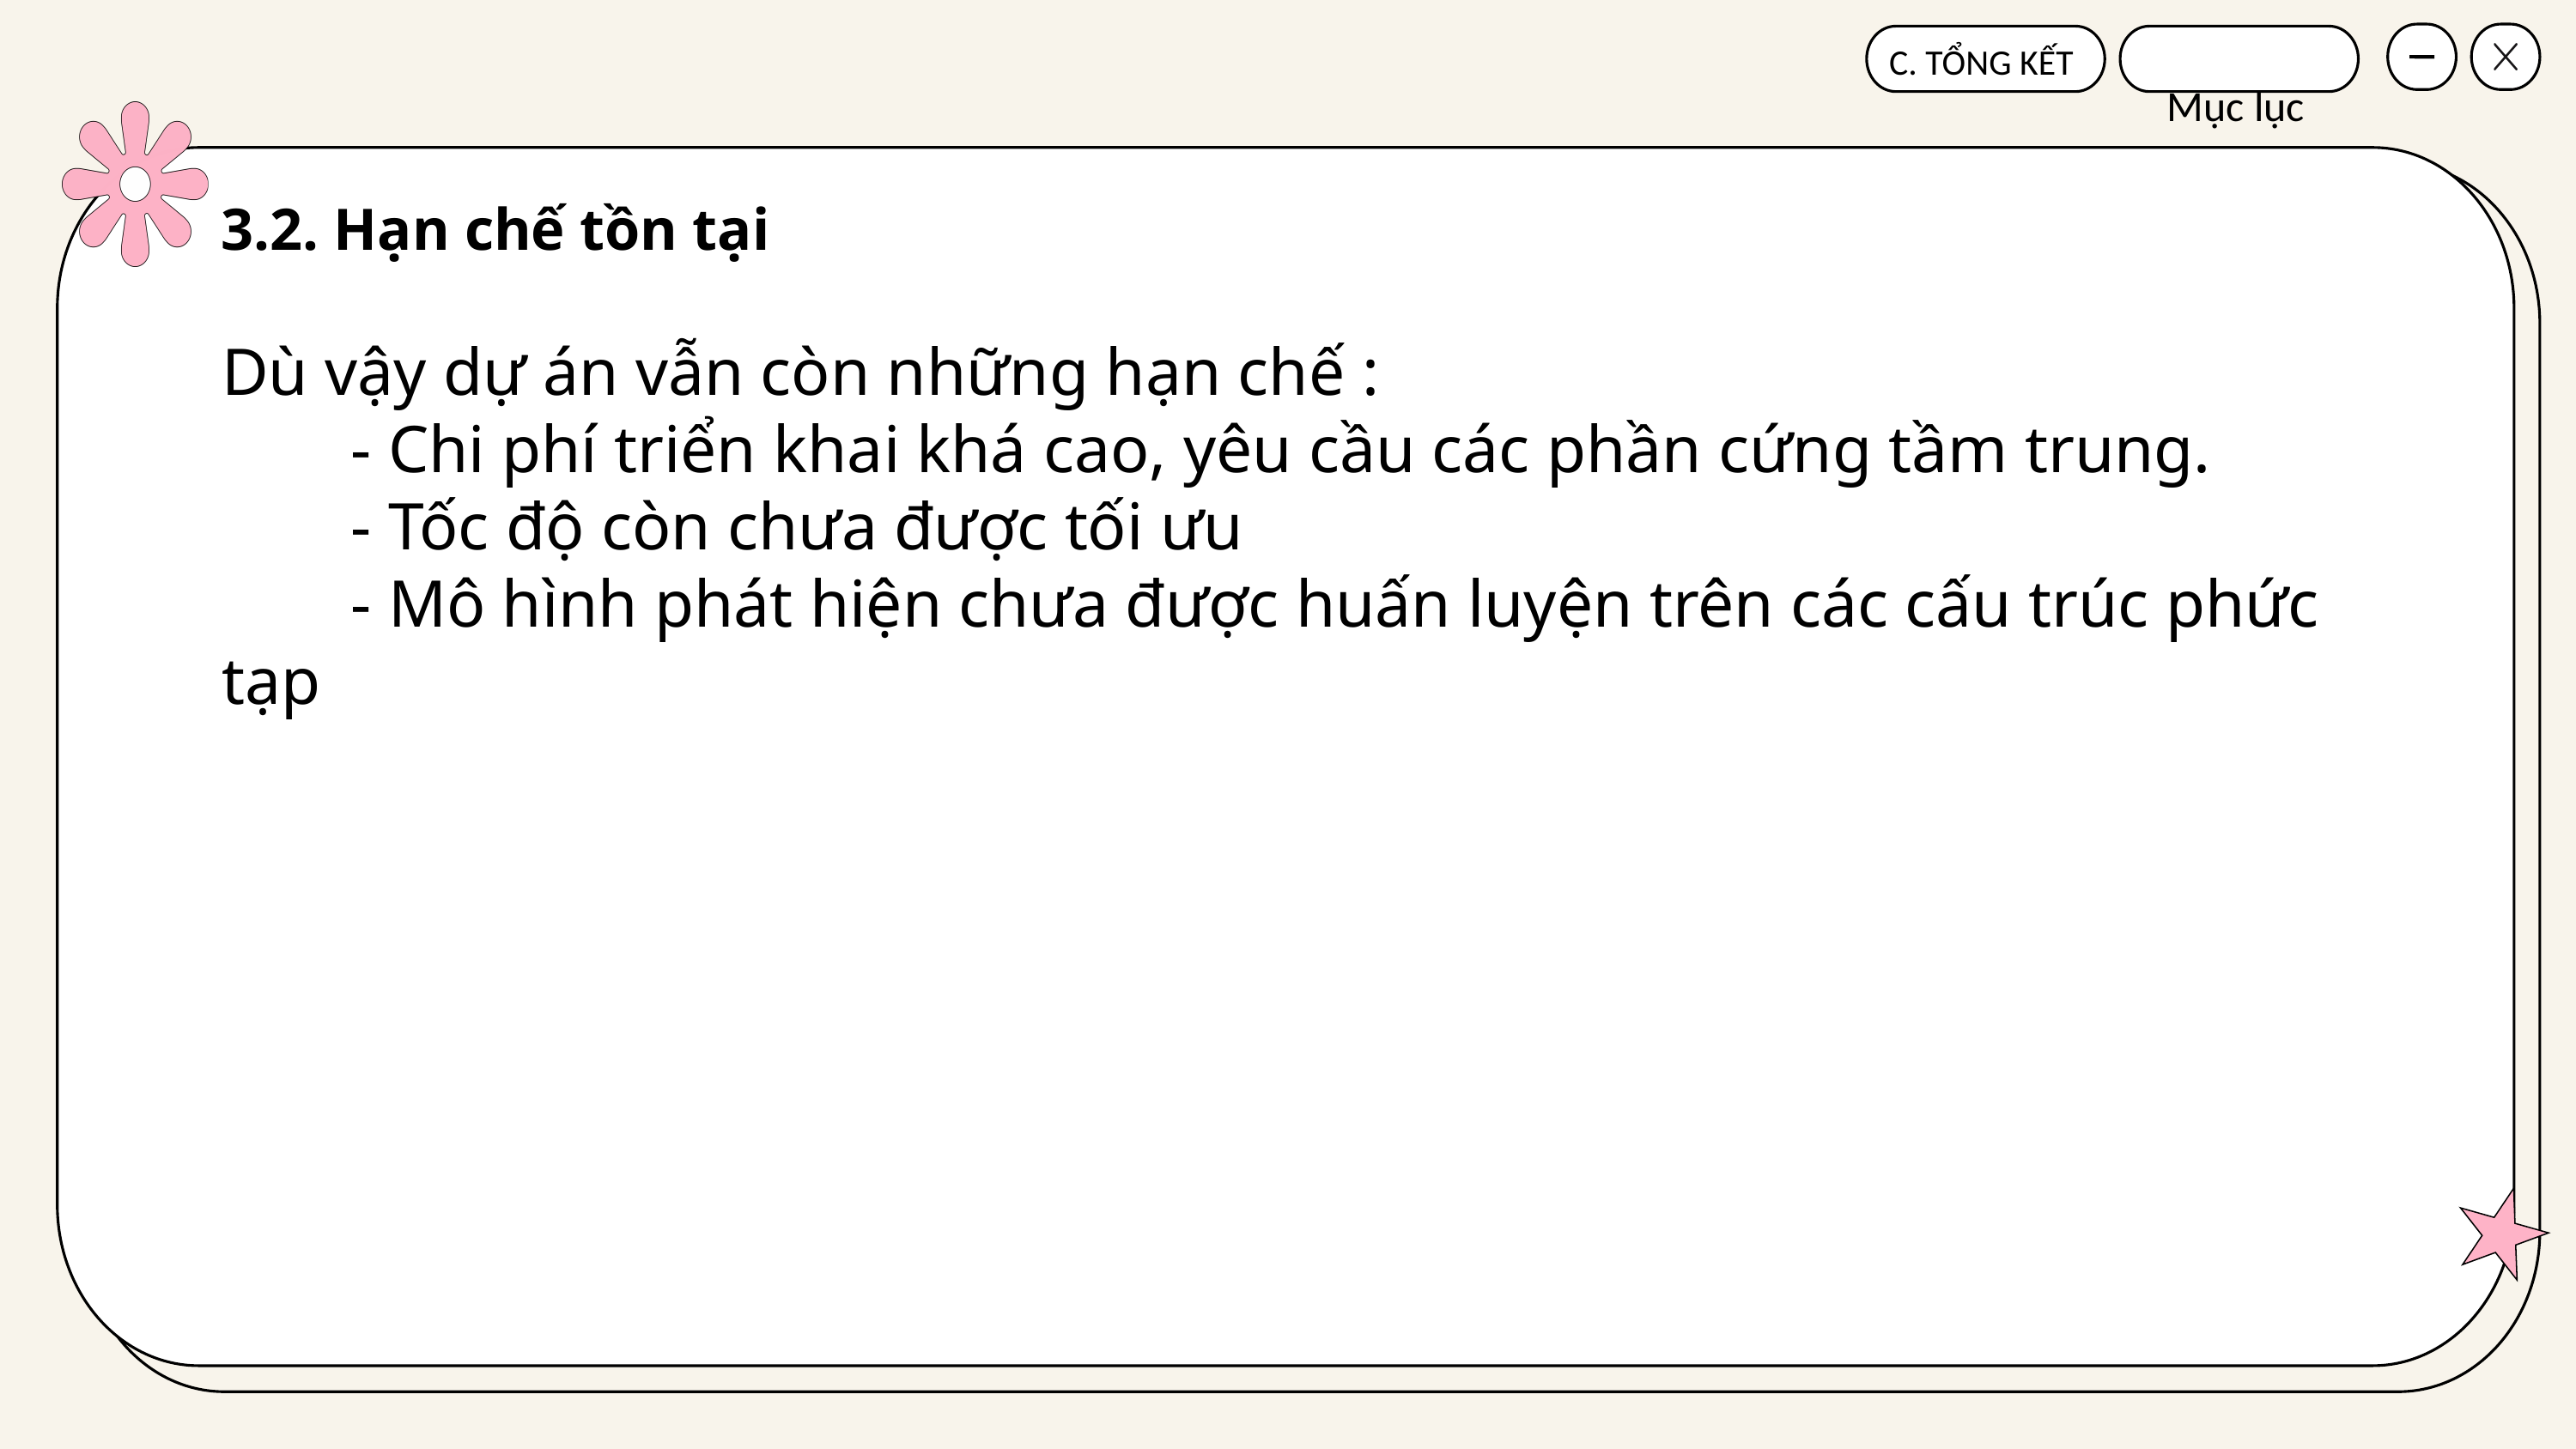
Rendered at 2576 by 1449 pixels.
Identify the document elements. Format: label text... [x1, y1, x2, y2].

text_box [2521, 163, 2541, 1185]
text_box Mục lục [1544, 0, 2576, 130]
text_box [1878, 26, 2093, 33]
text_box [2119, 0, 2541, 92]
text_box [1866, 34, 1876, 83]
text_box [1883, 88, 2088, 92]
text_box [62, 101, 209, 144]
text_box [57, 147, 2515, 1367]
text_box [2455, 1186, 2549, 1275]
text_box C. TỔNG KẾT [1876, 33, 2115, 88]
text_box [82, 1281, 2541, 1392]
